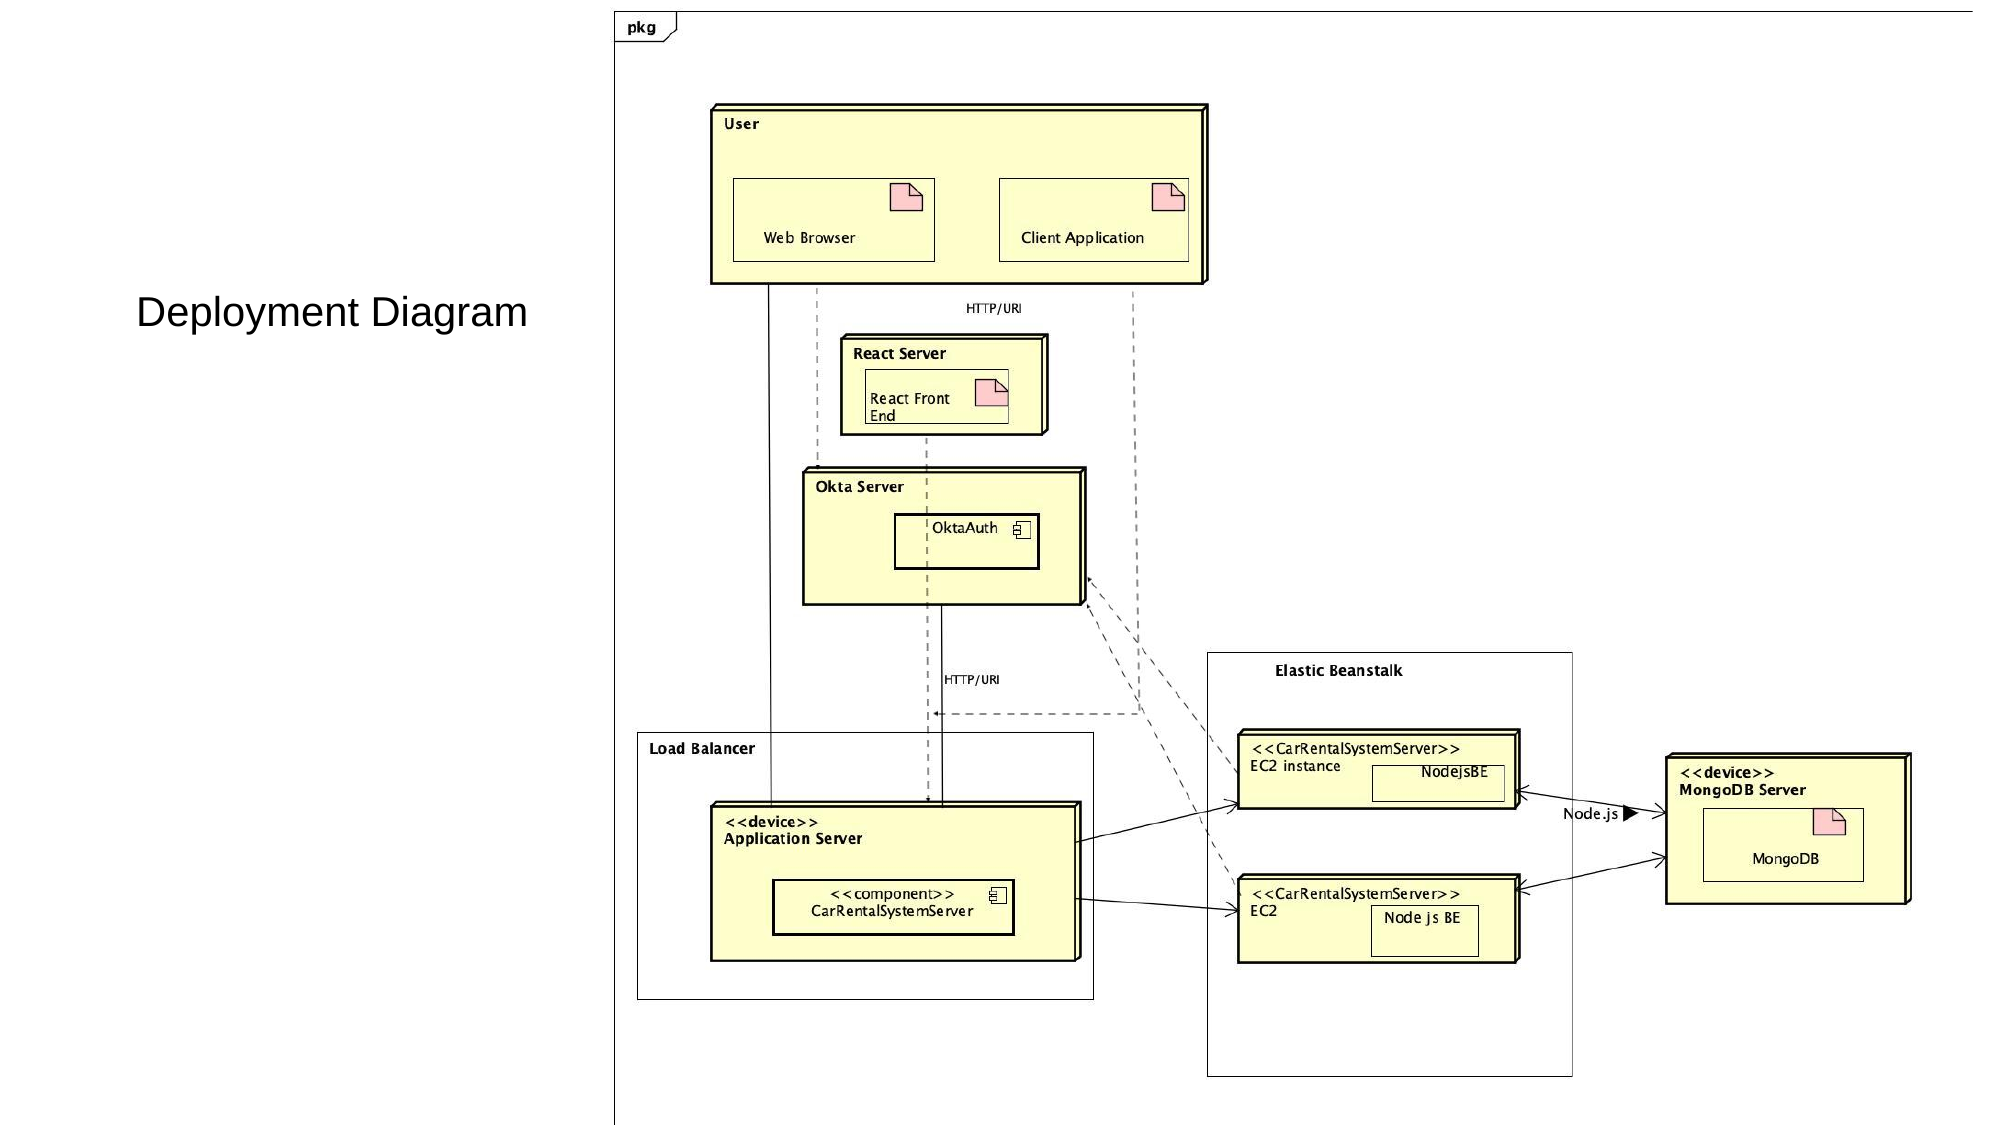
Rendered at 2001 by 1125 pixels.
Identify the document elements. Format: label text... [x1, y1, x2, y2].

text_box Deployment Diagram [121, 277, 578, 342]
picture [602, 0, 1973, 1125]
